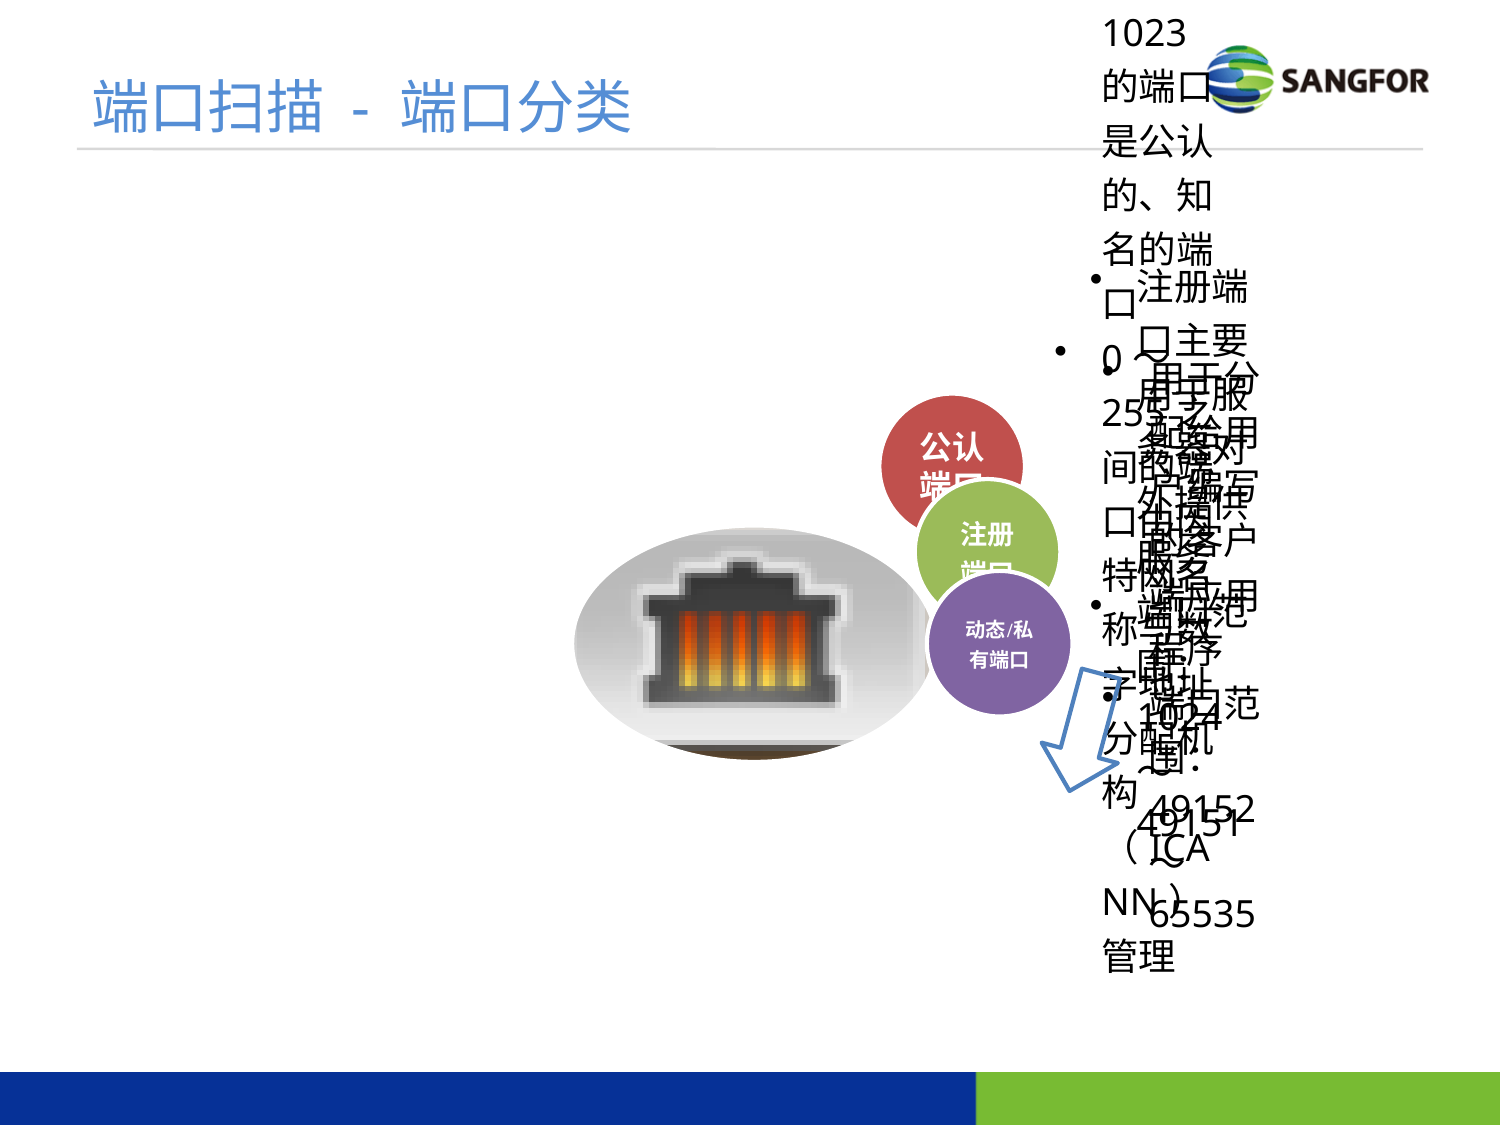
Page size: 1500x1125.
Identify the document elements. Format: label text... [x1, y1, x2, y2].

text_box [25, 170, 1483, 1117]
text_box 端口扫描 - 端口分类 [76, 63, 1172, 148]
picture [1198, 42, 1437, 119]
picture [0, 1069, 1500, 1125]
